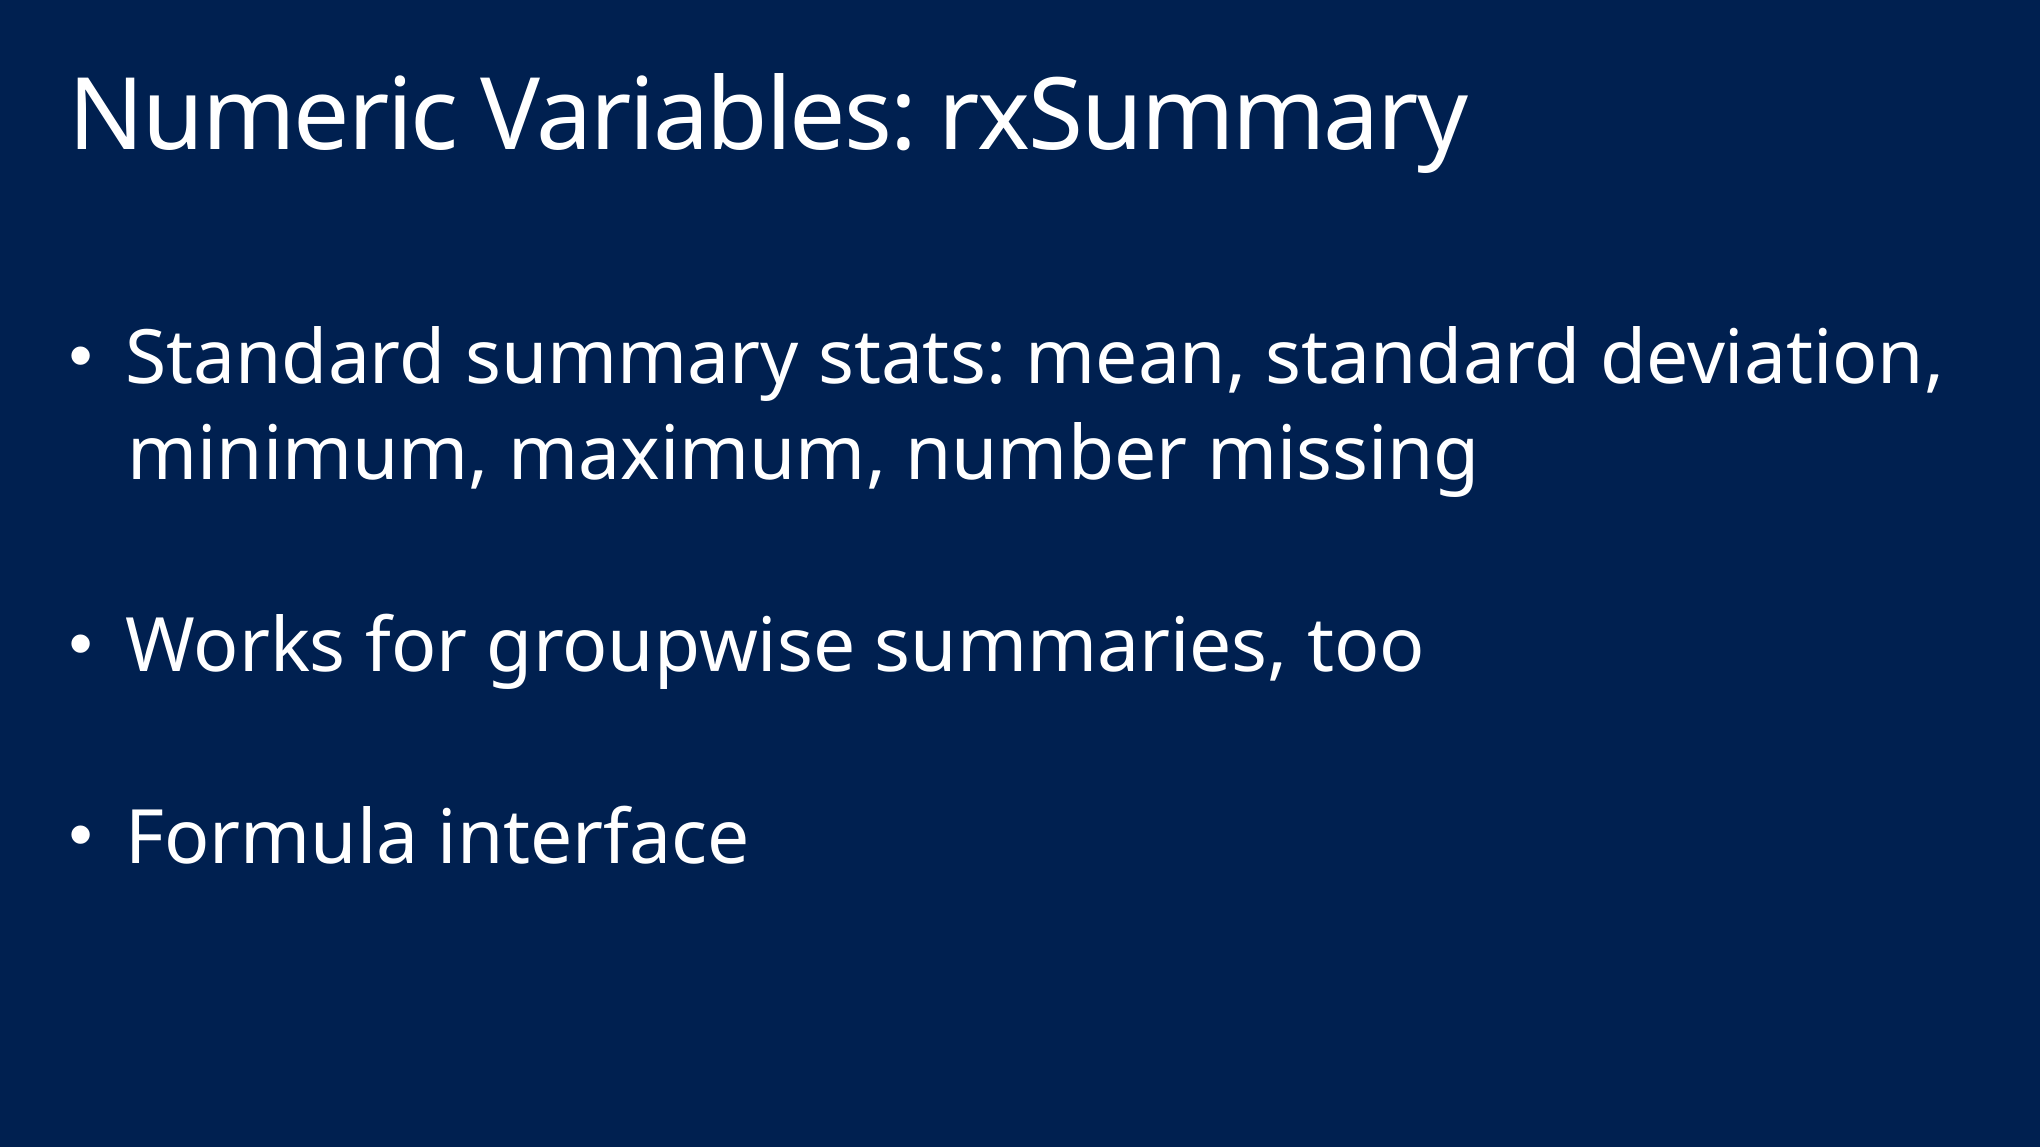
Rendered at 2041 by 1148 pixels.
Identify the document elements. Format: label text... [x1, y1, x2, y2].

title Numeric Variables: rxSummary [45, 48, 1996, 198]
list Standard summary stats: mean, standard deviation, minimum, maximum, number missing Works for groupwise summaries, too Formula interface [45, 198, 1996, 989]
